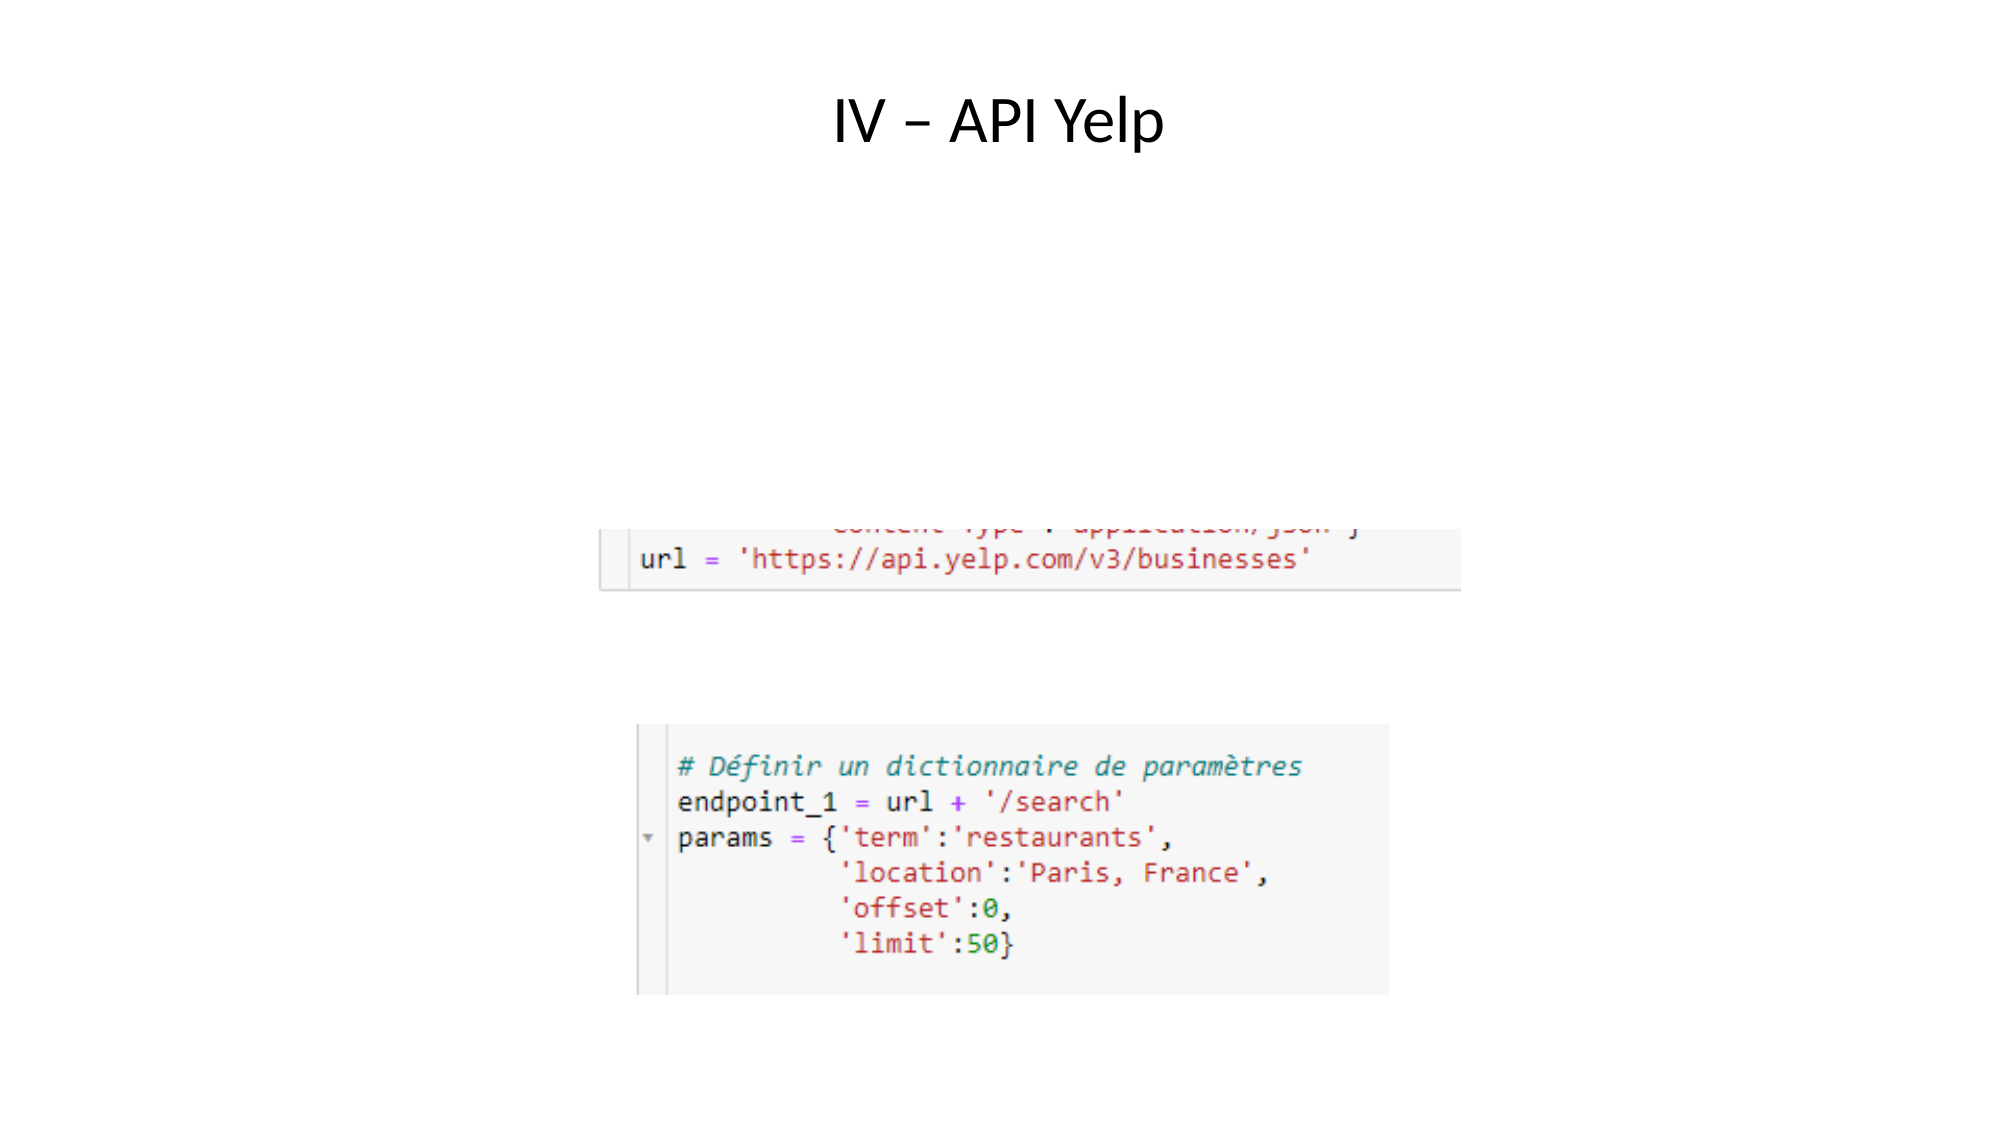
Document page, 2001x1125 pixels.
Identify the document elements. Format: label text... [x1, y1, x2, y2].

text_box IV – API Yelp [624, 68, 1374, 164]
picture [539, 529, 1461, 596]
picture [608, 723, 1390, 995]
